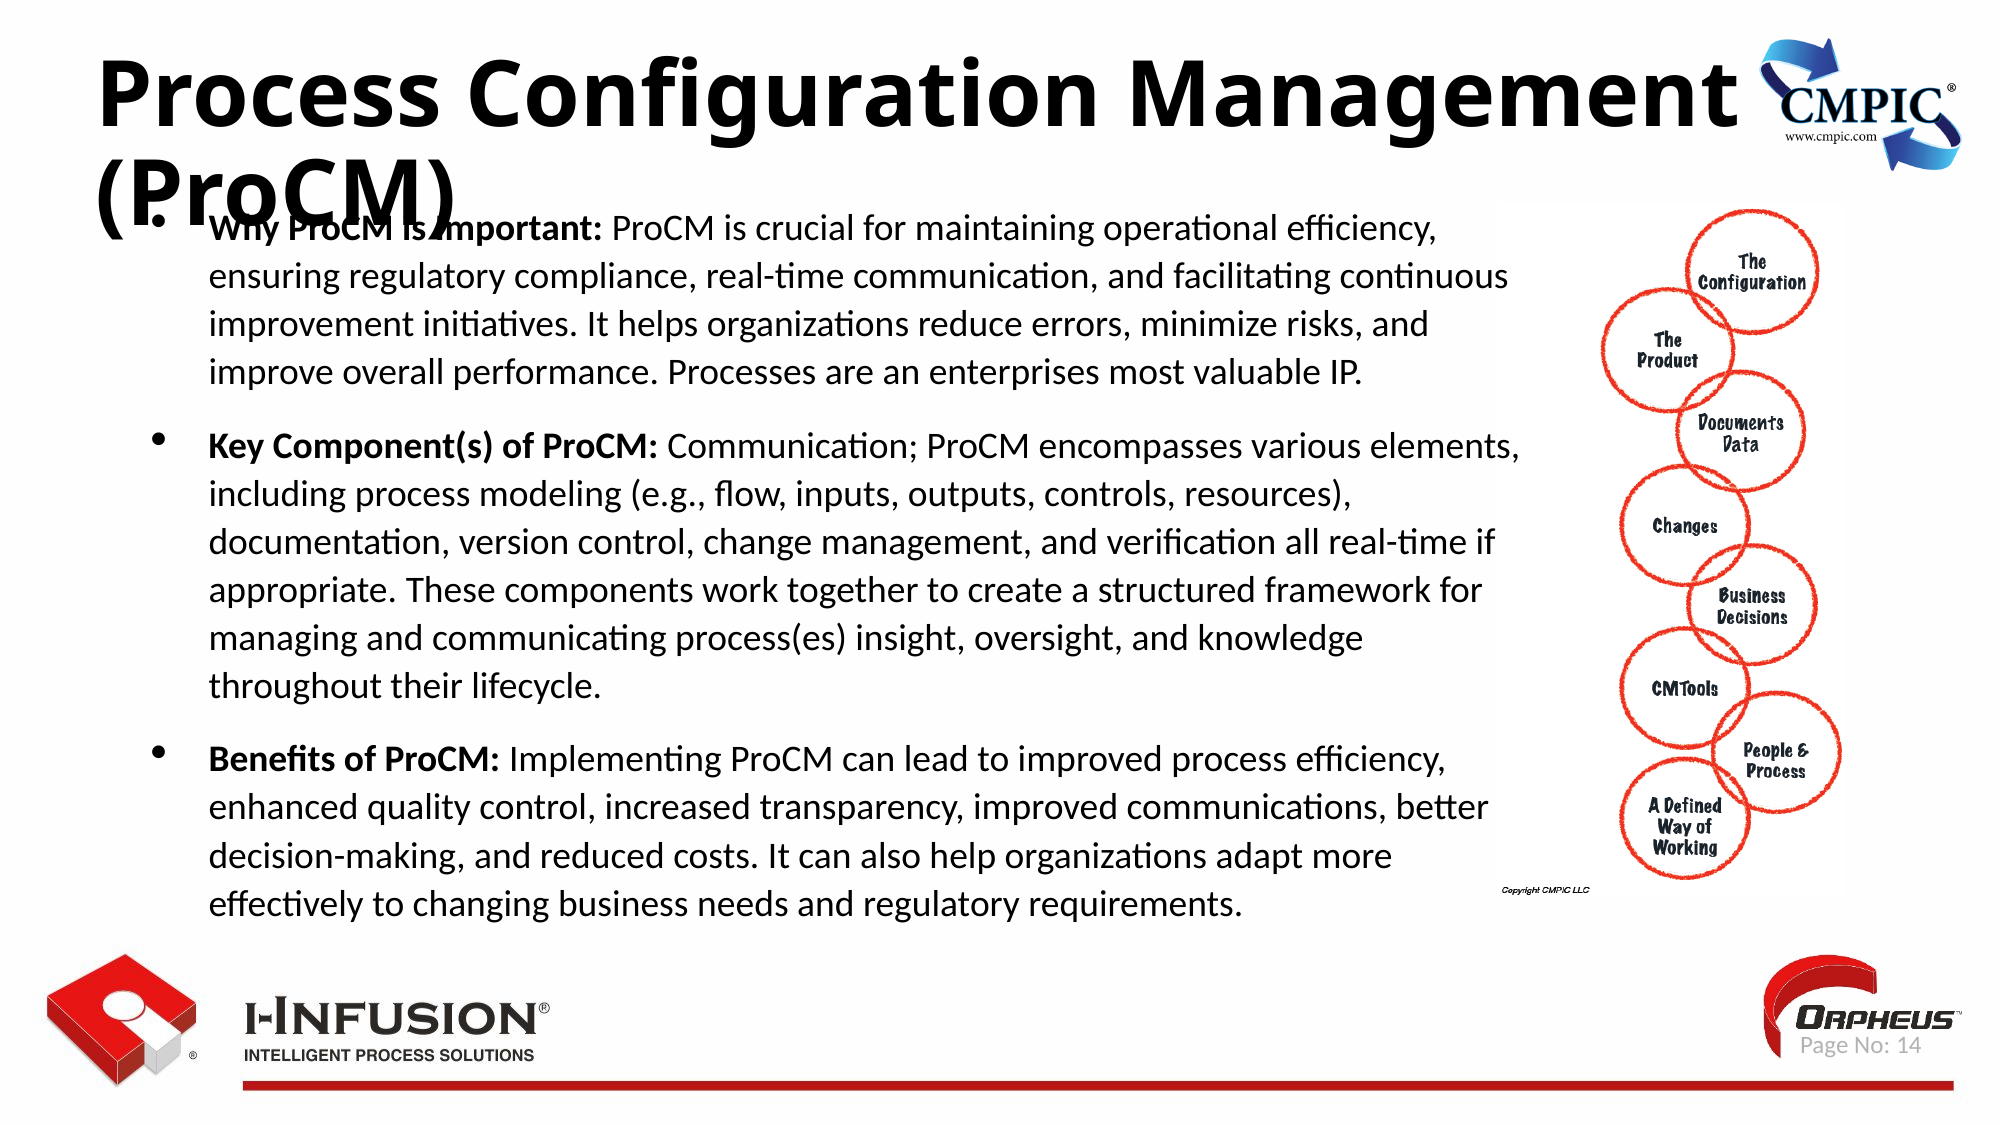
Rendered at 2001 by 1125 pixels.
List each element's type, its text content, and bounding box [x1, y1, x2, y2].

text_box Why ProCM is Important: ProCM is crucial for maintaining operational efficiency, ensuring regulatory compliance, real-time communication, and facilitating continuous improvement initiatives. It helps organizations reduce errors, minimize risks, and improve overall performance. Processes are an enterprises most valuable IP. Key Component(s) of ProCM: Communication; ProCM encompasses various elements, including process modeling (e.g., flow, inputs, outputs, controls, resources), documentation, version control, change management, and verification all real-time if appropriate. These components work together to create a structured framework for managing and communicating process(es) insight, oversight, and knowledge throughout their lifecycle. Benefits of ProCM: Implementing ProCM can lead to improved process efficiency, enhanced quality control, increased transparency, improved communications, better decision-making, and reduced costs. It can also help organizations adapt more effectively to changing business needs and regulatory requirements. [137, 192, 1541, 886]
picture [0, 0, 2000, 1125]
text_box Process Configuration Management (ProCM) [80, 40, 1806, 258]
slide_number Page No: 14 [1562, 1019, 1937, 1068]
